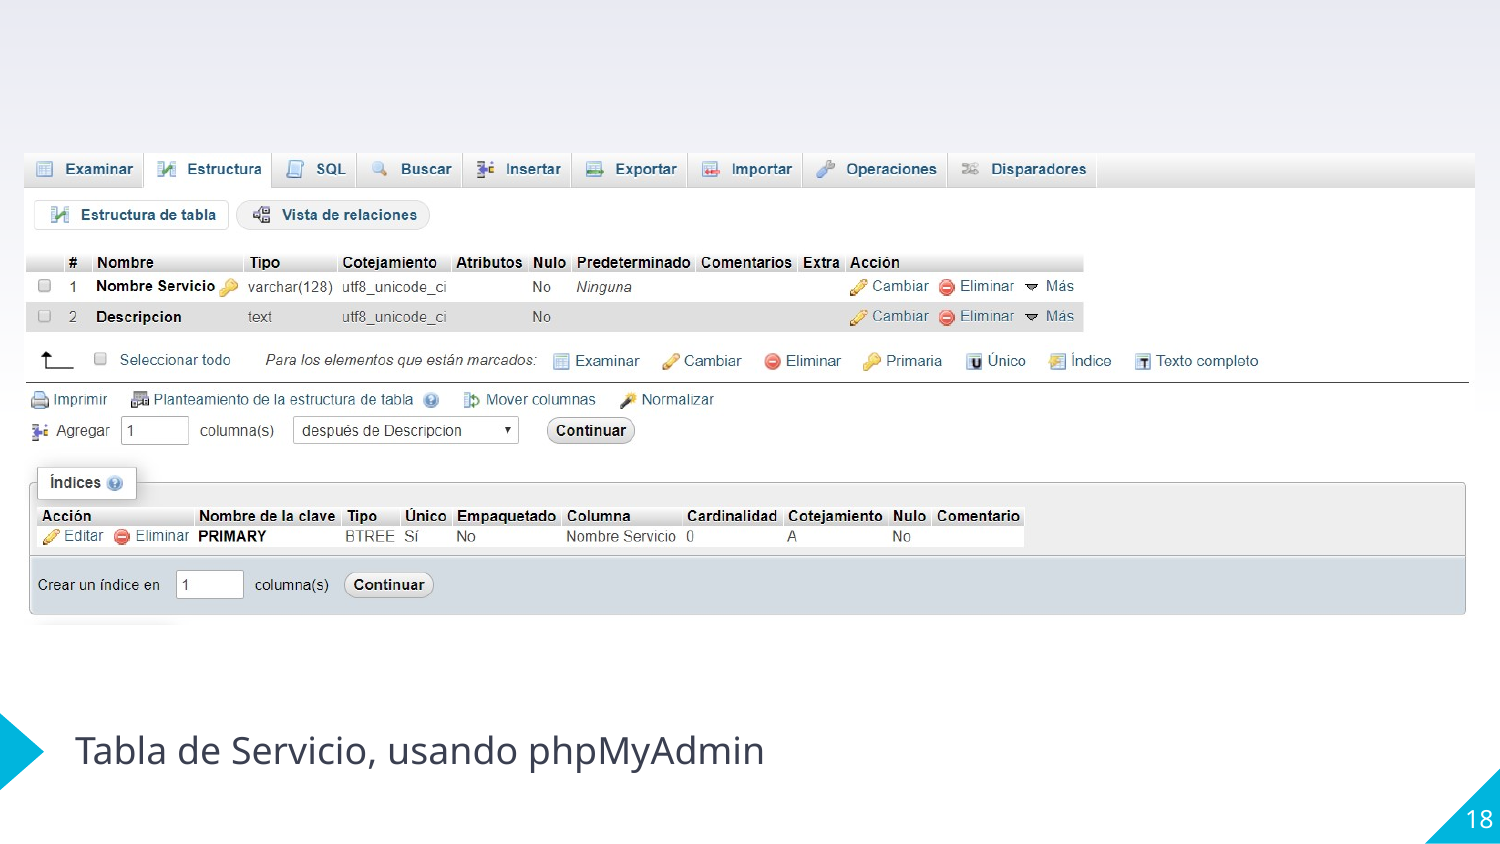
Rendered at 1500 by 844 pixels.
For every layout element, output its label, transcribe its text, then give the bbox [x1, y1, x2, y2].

picture [24, 153, 1476, 625]
list Tabla de Servicio, usando phpMyAdmin [75, 722, 1425, 808]
slide_number 18 [1418, 760, 1494, 838]
